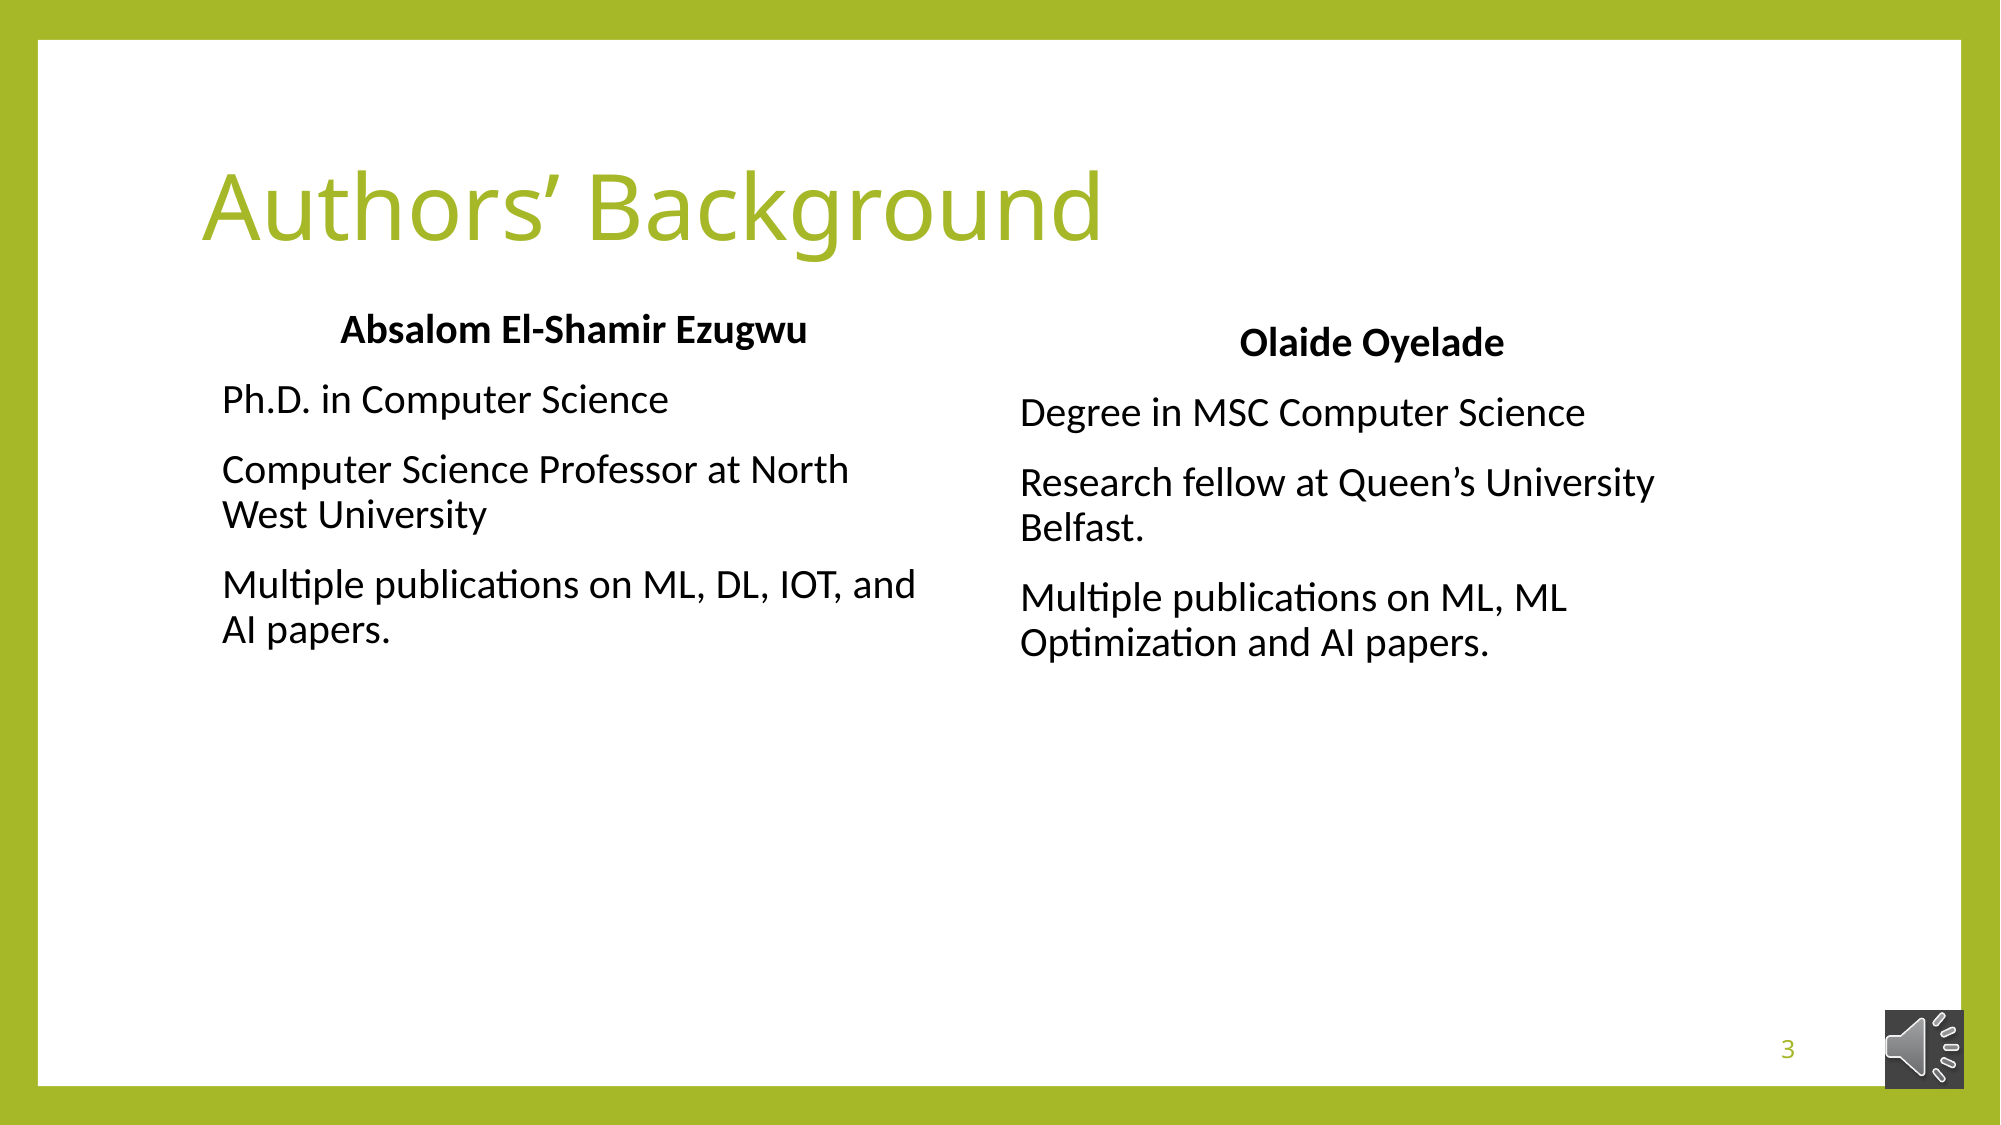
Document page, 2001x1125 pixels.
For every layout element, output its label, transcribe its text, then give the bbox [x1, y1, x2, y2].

list Olaide Oyelade Degree in MSC Computer Science Research fellow at Queen’s University Belfast. Multiple publications on ML, ML Optimization and AI papers. [1005, 299, 1740, 975]
title Authors’ Background [187, 99, 1808, 323]
slide_number 3 [1530, 1020, 1811, 1081]
list Absalom El-Shamir Ezugwu Ph.D. in Computer Science Computer Science Professor at North West University Multiple publications on ML, DL, IOT, and AI papers. [206, 299, 942, 999]
picture [1884, 1009, 1965, 1090]
